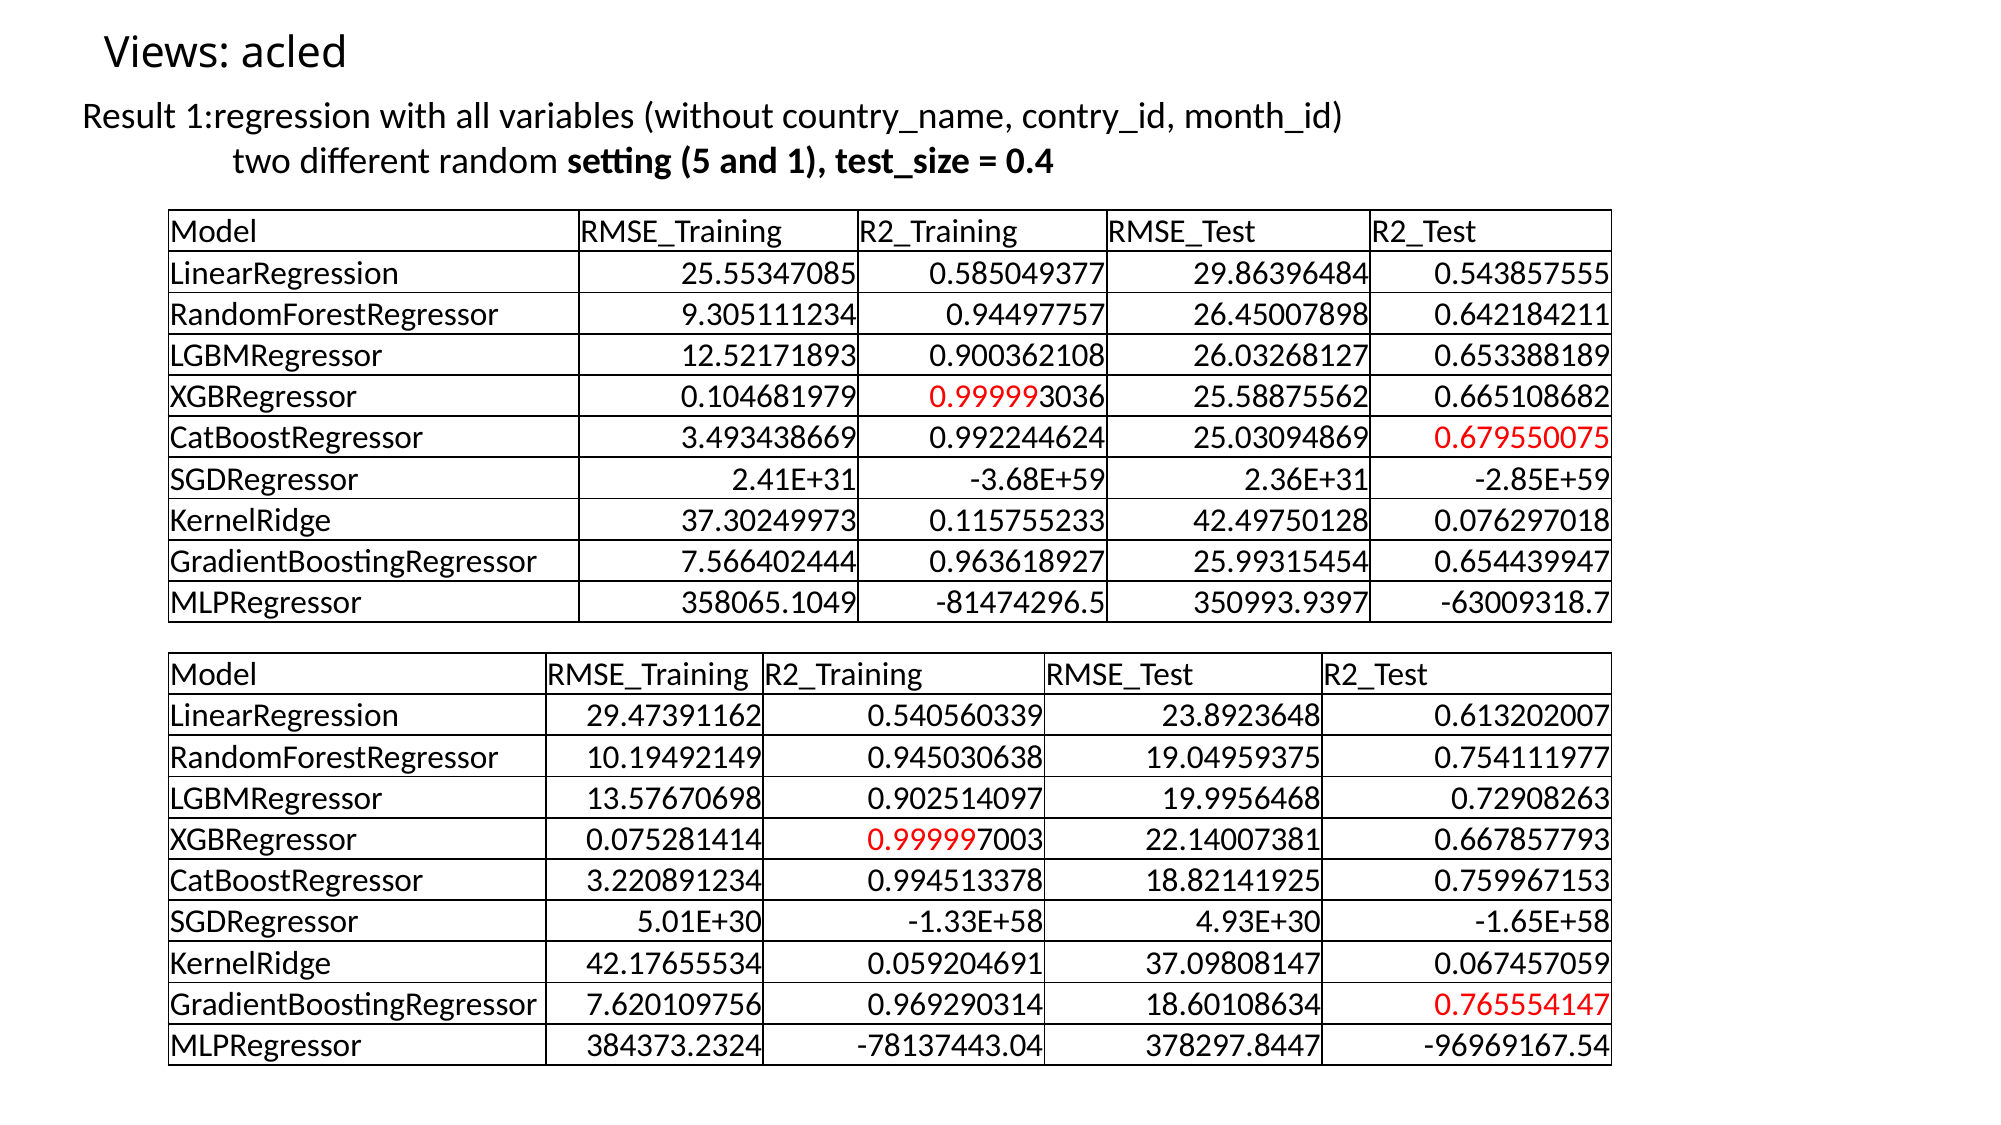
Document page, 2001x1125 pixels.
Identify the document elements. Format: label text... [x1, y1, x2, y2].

table_cell SGDRegressor [169, 901, 545, 940]
table_cell -96969167.54 [1323, 1025, 1611, 1064]
table_cell MLPRegressor [169, 1025, 545, 1064]
table_cell 12.52171893 [580, 335, 857, 374]
table_cell KernelRidge [169, 499, 578, 539]
table_cell LinearRegression [169, 252, 578, 292]
table_cell 4.93E+30 [1045, 901, 1321, 940]
text_box Result 1:regression with all variables (without country_name, contry_id, month_id) two different random setting (5 and 1), test_size = 0.4 [67, 83, 1911, 279]
table_cell 37.09808147 [1045, 942, 1321, 982]
table_cell 0.642184211 [1371, 293, 1611, 333]
text_box Views: acled [89, 22, 1911, 83]
table_cell 0.999993036 [859, 376, 1106, 415]
table_cell LGBMRegressor [169, 777, 545, 817]
table_cell 0.540560339 [764, 695, 1044, 734]
table_cell 0.94497757 [859, 293, 1106, 333]
table_cell 0.667857793 [1323, 819, 1611, 858]
table_cell 22.14007381 [1045, 819, 1321, 858]
table_cell 0.902514097 [764, 777, 1044, 817]
table_cell 0.585049377 [859, 252, 1106, 292]
table_cell 0.115755233 [859, 499, 1106, 539]
table_cell 350993.9397 [1108, 582, 1369, 621]
table_cell 0.104681979 [580, 376, 857, 415]
table_cell 0.963618927 [859, 541, 1106, 580]
table_cell 0.992244624 [859, 417, 1106, 456]
table_cell -81474296.5 [859, 582, 1106, 621]
table_cell -1.65E+58 [1323, 901, 1611, 940]
table_cell 2.41E+31 [580, 458, 857, 498]
table_cell 0.900362108 [859, 335, 1106, 374]
table_cell 0.075281414 [547, 819, 762, 858]
table_cell 0.994513378 [764, 860, 1044, 899]
table_cell 9.305111234 [580, 293, 857, 333]
table_header RMSE_Training [547, 654, 762, 693]
table_cell KernelRidge [169, 942, 545, 982]
table_cell GradientBoostingRegressor [169, 983, 545, 1023]
table_cell RandomForestRegressor [169, 293, 578, 333]
table_cell -78137443.04 [764, 1025, 1044, 1064]
table_cell 0.067457059 [1323, 942, 1611, 982]
table_cell 25.99315454 [1108, 541, 1369, 580]
table_header RMSE_Test [1045, 654, 1321, 693]
table_cell XGBRegressor [169, 376, 578, 415]
table_cell 18.82141925 [1045, 860, 1321, 899]
table_cell 378297.8447 [1045, 1025, 1321, 1064]
table_cell 7.566402444 [580, 541, 857, 580]
table_cell 25.58875562 [1108, 376, 1369, 415]
table_header Model [169, 654, 545, 693]
table_cell 358065.1049 [580, 582, 857, 621]
table_header R2_Training [764, 654, 1044, 693]
table_cell 0.969290314 [764, 983, 1044, 1023]
table_cell 0.759967153 [1323, 860, 1611, 899]
table_cell 3.220891234 [547, 860, 762, 899]
table_header RMSE_Training [580, 211, 857, 250]
table_cell CatBoostRegressor [169, 860, 545, 899]
table_cell 37.30249973 [580, 499, 857, 539]
table_cell 10.19492149 [547, 736, 762, 776]
table_cell 25.55347085 [580, 252, 857, 292]
table_cell 25.03094869 [1108, 417, 1369, 456]
table_cell 0.059204691 [764, 942, 1044, 982]
table_cell CatBoostRegressor [169, 417, 578, 456]
table_cell MLPRegressor [169, 582, 578, 621]
table_cell 0.754111977 [1323, 736, 1611, 776]
table_cell 3.493438669 [580, 417, 857, 456]
table_cell 42.17655534 [547, 942, 762, 982]
table_cell 384373.2324 [547, 1025, 762, 1064]
table_header R2_Training [859, 211, 1106, 250]
table_cell 13.57670698 [547, 777, 762, 817]
table_cell 0.72908263 [1323, 777, 1611, 817]
table_cell XGBRegressor [169, 819, 545, 858]
table_cell 0.945030638 [764, 736, 1044, 776]
table_cell SGDRegressor [169, 458, 578, 498]
table_cell -2.85E+59 [1371, 458, 1611, 498]
table_header R2_Test [1371, 211, 1611, 250]
table_cell 2.36E+31 [1108, 458, 1369, 498]
table_cell 0.613202007 [1323, 695, 1611, 734]
table_header Model [169, 211, 578, 250]
table_cell RandomForestRegressor [169, 736, 545, 776]
table_cell 19.04959375 [1045, 736, 1321, 776]
table_cell 0.999997003 [764, 819, 1044, 858]
table_cell 0.654439947 [1371, 541, 1611, 580]
table_cell LinearRegression [169, 695, 545, 734]
table_header R2_Test [1323, 654, 1611, 693]
table_cell 29.86396484 [1108, 252, 1369, 292]
table_cell GradientBoostingRegressor [169, 541, 578, 580]
table_cell 5.01E+30 [547, 901, 762, 940]
table_cell 0.543857555 [1371, 252, 1611, 292]
table_cell 0.679550075 [1371, 417, 1611, 456]
table_cell -63009318.7 [1371, 582, 1611, 621]
table_cell 29.47391162 [547, 695, 762, 734]
table_cell 26.45007898 [1108, 293, 1369, 333]
table_cell -3.68E+59 [859, 458, 1106, 498]
table_cell 7.620109756 [547, 983, 762, 1023]
table_cell 0.665108682 [1371, 376, 1611, 415]
table_cell 18.60108634 [1045, 983, 1321, 1023]
table_cell 0.076297018 [1371, 499, 1611, 539]
table_cell -1.33E+58 [764, 901, 1044, 940]
table_cell 23.8923648 [1045, 695, 1321, 734]
table_cell 19.9956468 [1045, 777, 1321, 817]
table_cell 26.03268127 [1108, 335, 1369, 374]
table_cell LGBMRegressor [169, 335, 578, 374]
table_cell 0.765554147 [1323, 983, 1611, 1023]
table_cell 0.653388189 [1371, 335, 1611, 374]
table_cell 42.49750128 [1108, 499, 1369, 539]
table_header RMSE_Test [1108, 211, 1369, 250]
